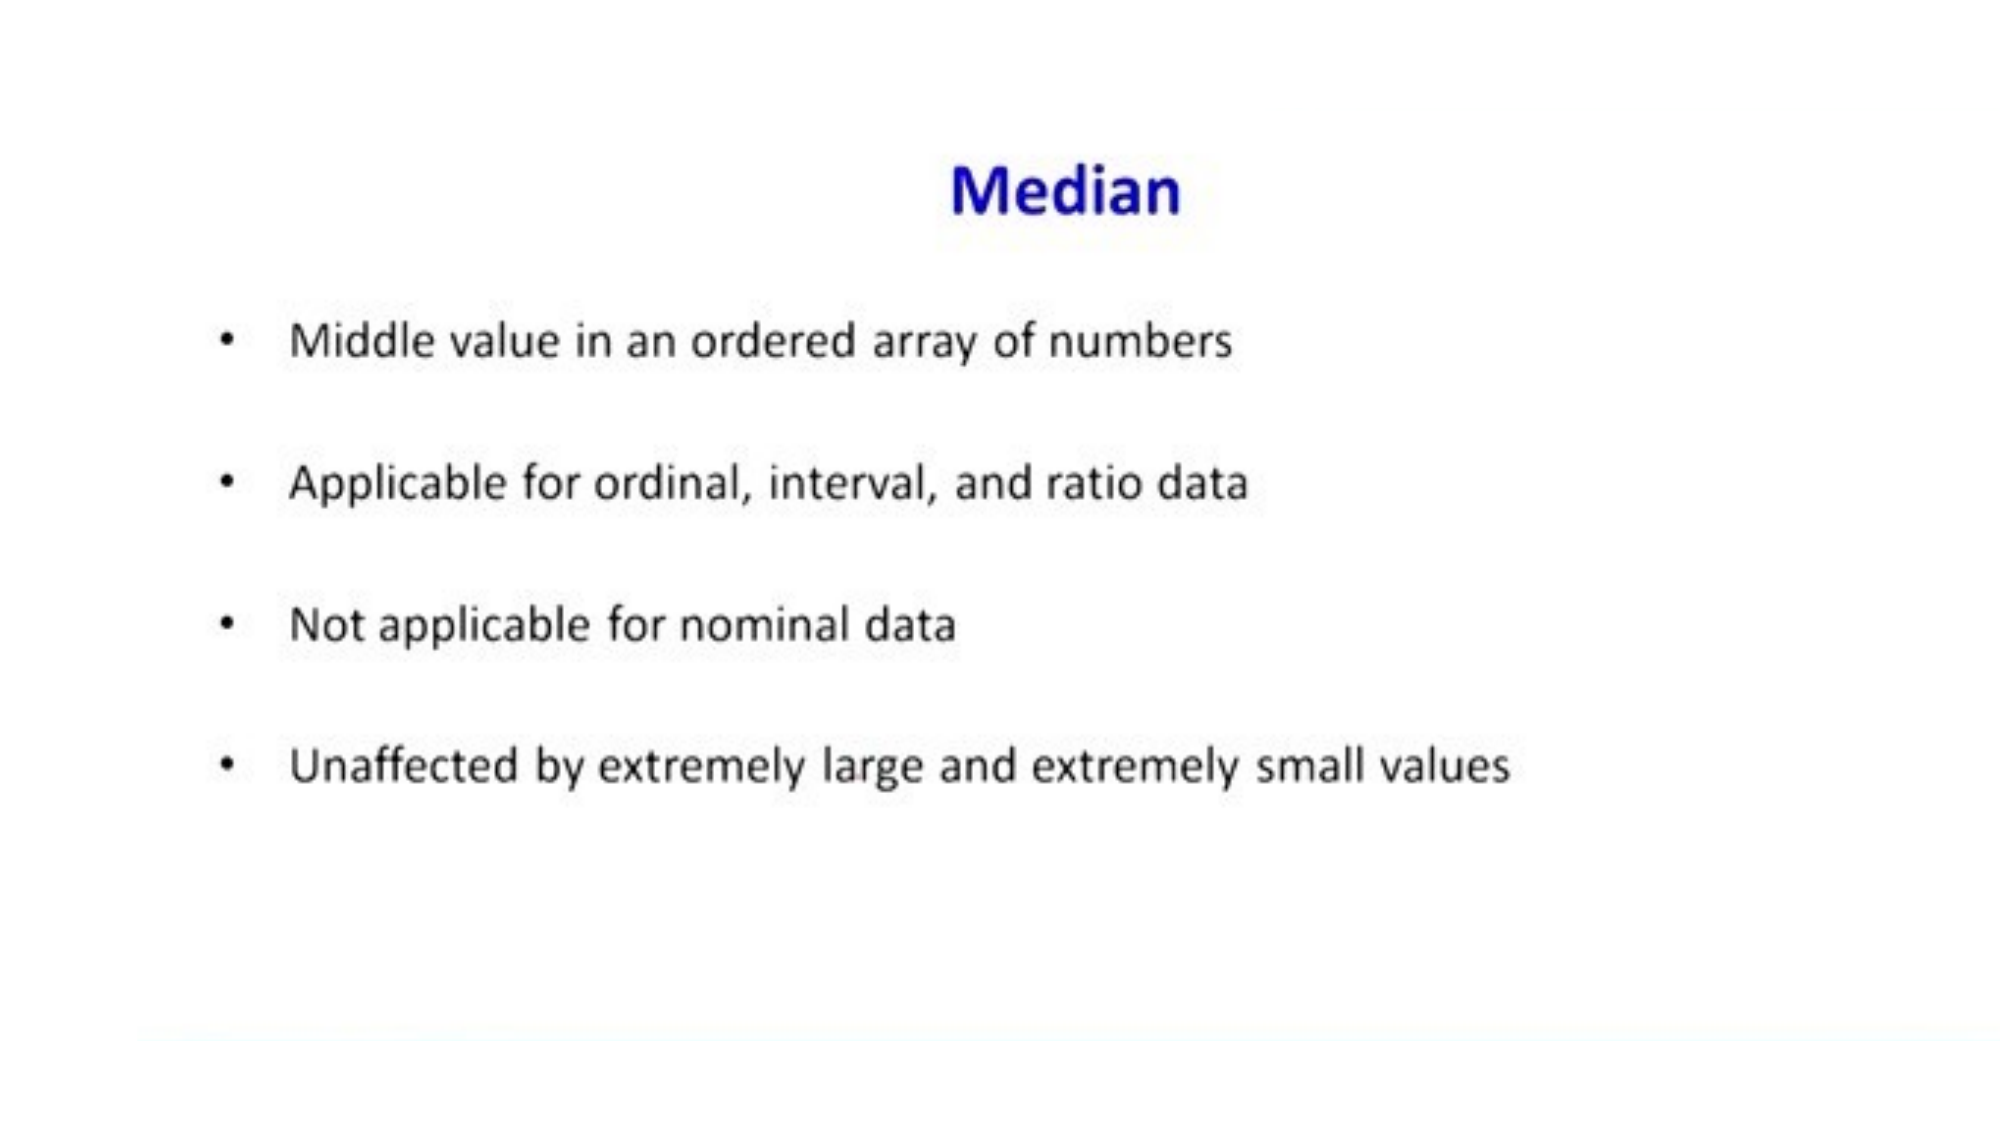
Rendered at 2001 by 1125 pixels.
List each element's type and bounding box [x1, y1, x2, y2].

list [137, 108, 2000, 1041]
